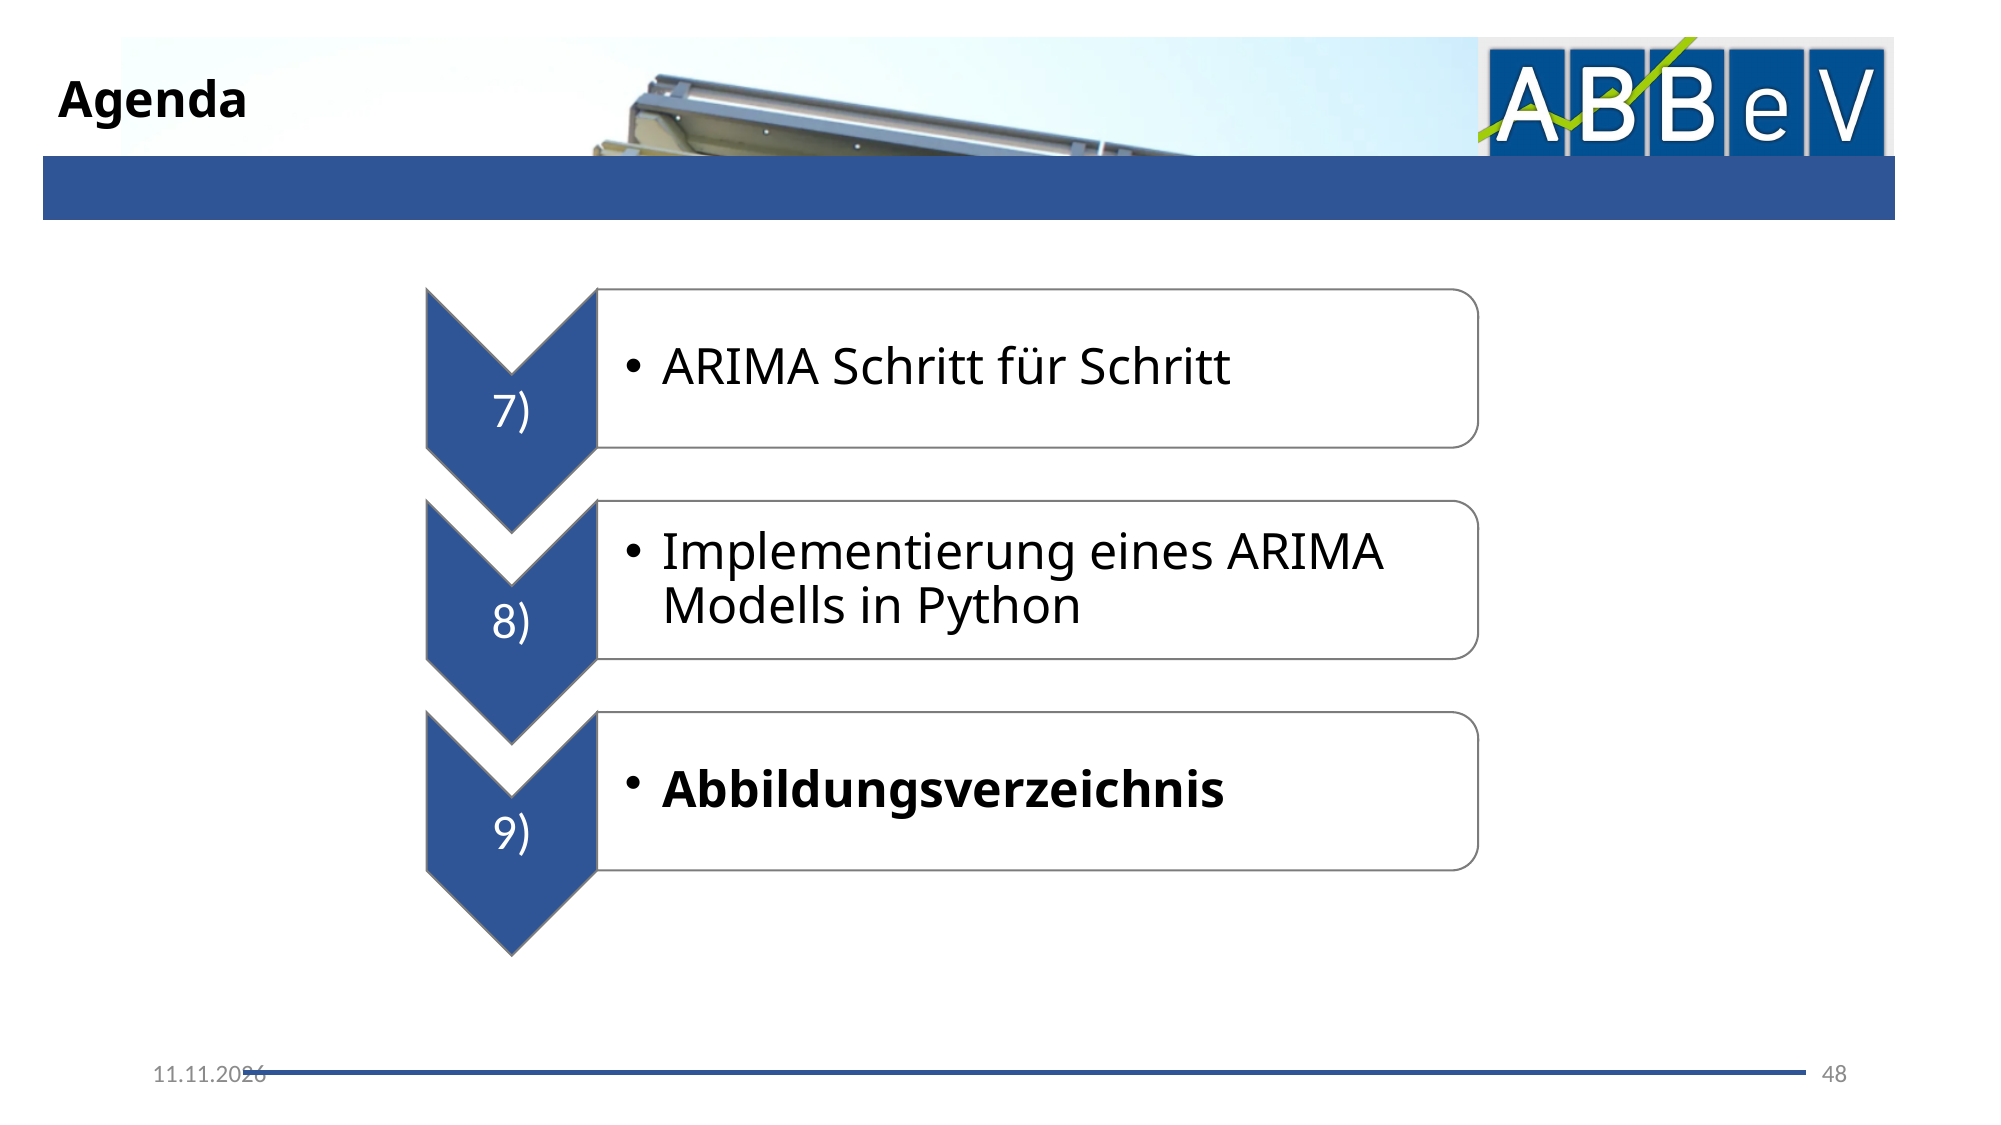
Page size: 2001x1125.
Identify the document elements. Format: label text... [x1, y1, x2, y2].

title Agenda [43, 45, 121, 156]
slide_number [137, 1042, 588, 1103]
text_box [426, 289, 1479, 956]
slide_number 48 [1412, 1042, 1863, 1103]
picture [121, 37, 1894, 171]
text_box [43, 156, 1895, 220]
